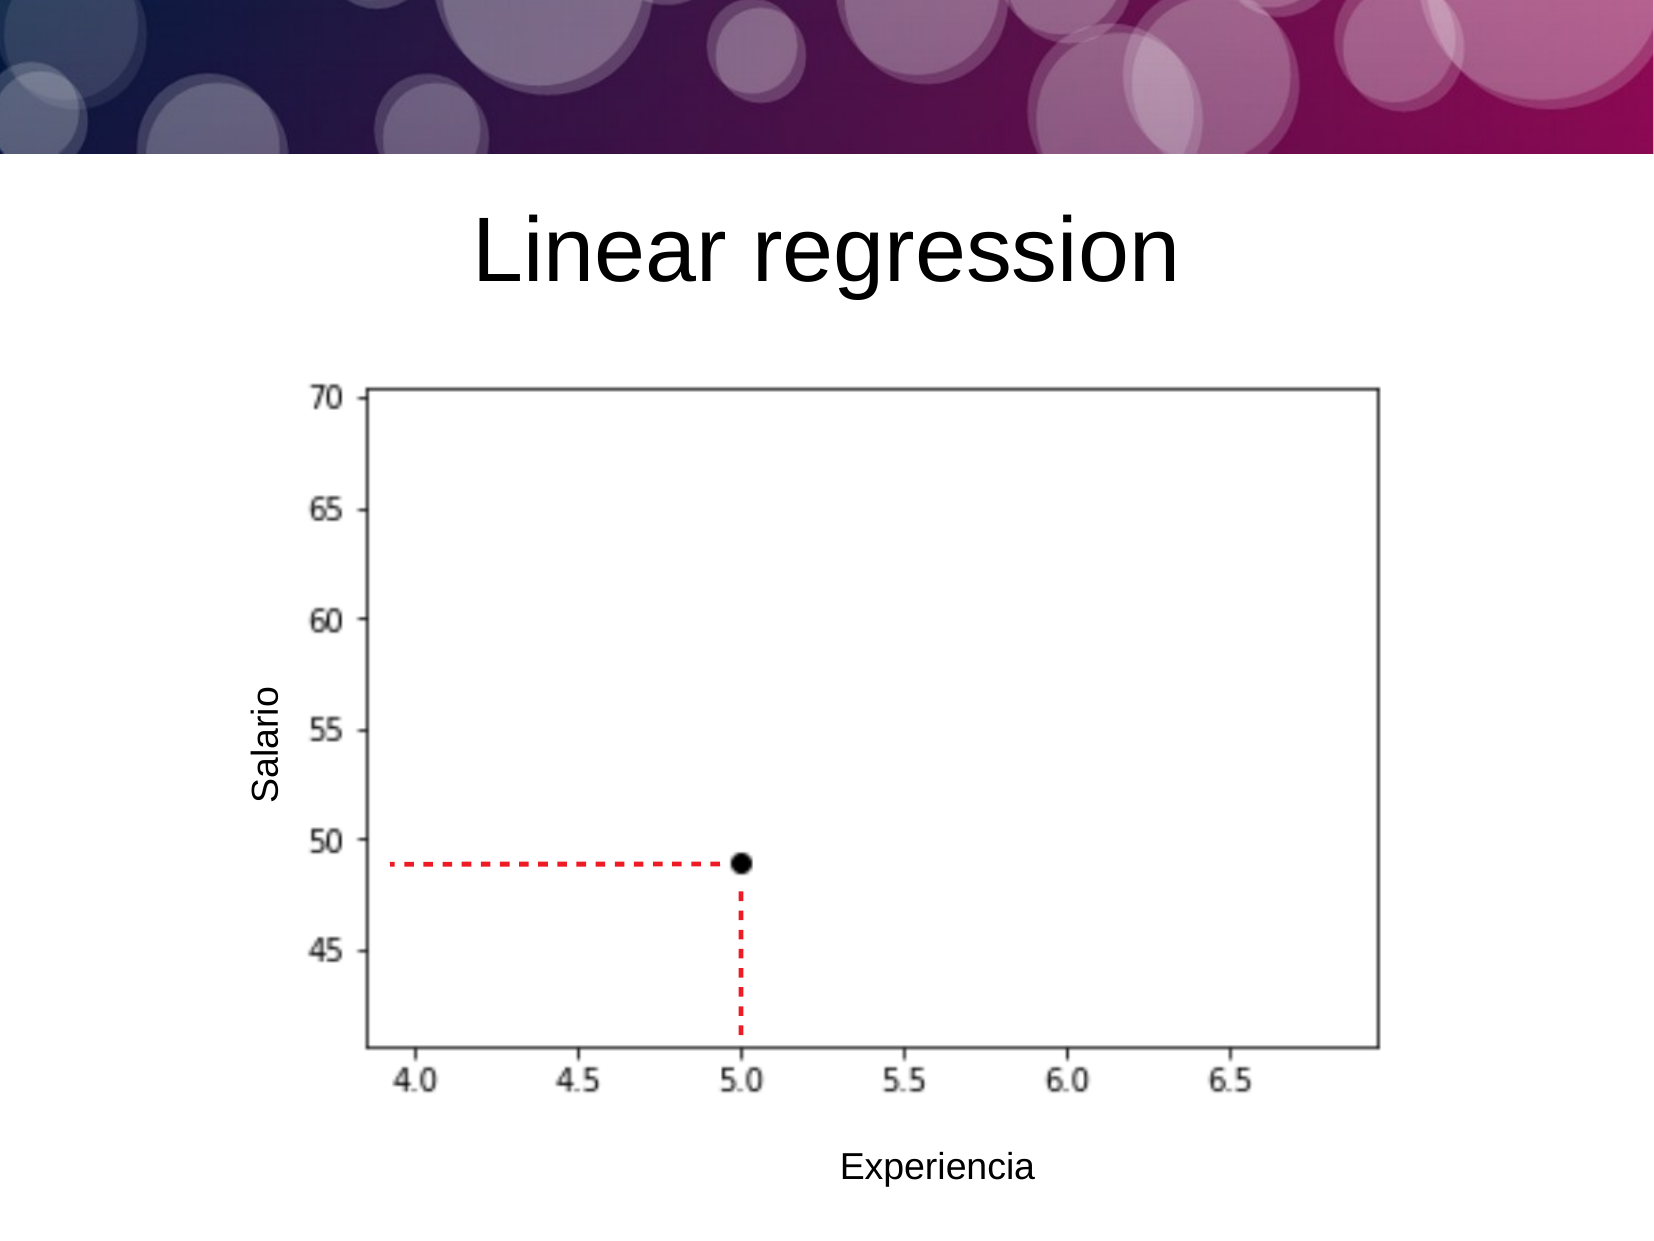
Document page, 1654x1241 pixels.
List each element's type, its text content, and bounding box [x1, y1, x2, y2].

picture [0, 0, 1654, 154]
text_box Linear regression [82, 159, 1571, 331]
text_box Salario [232, 672, 283, 818]
picture [299, 330, 1426, 1104]
text_box Experiencia [824, 1134, 1050, 1185]
